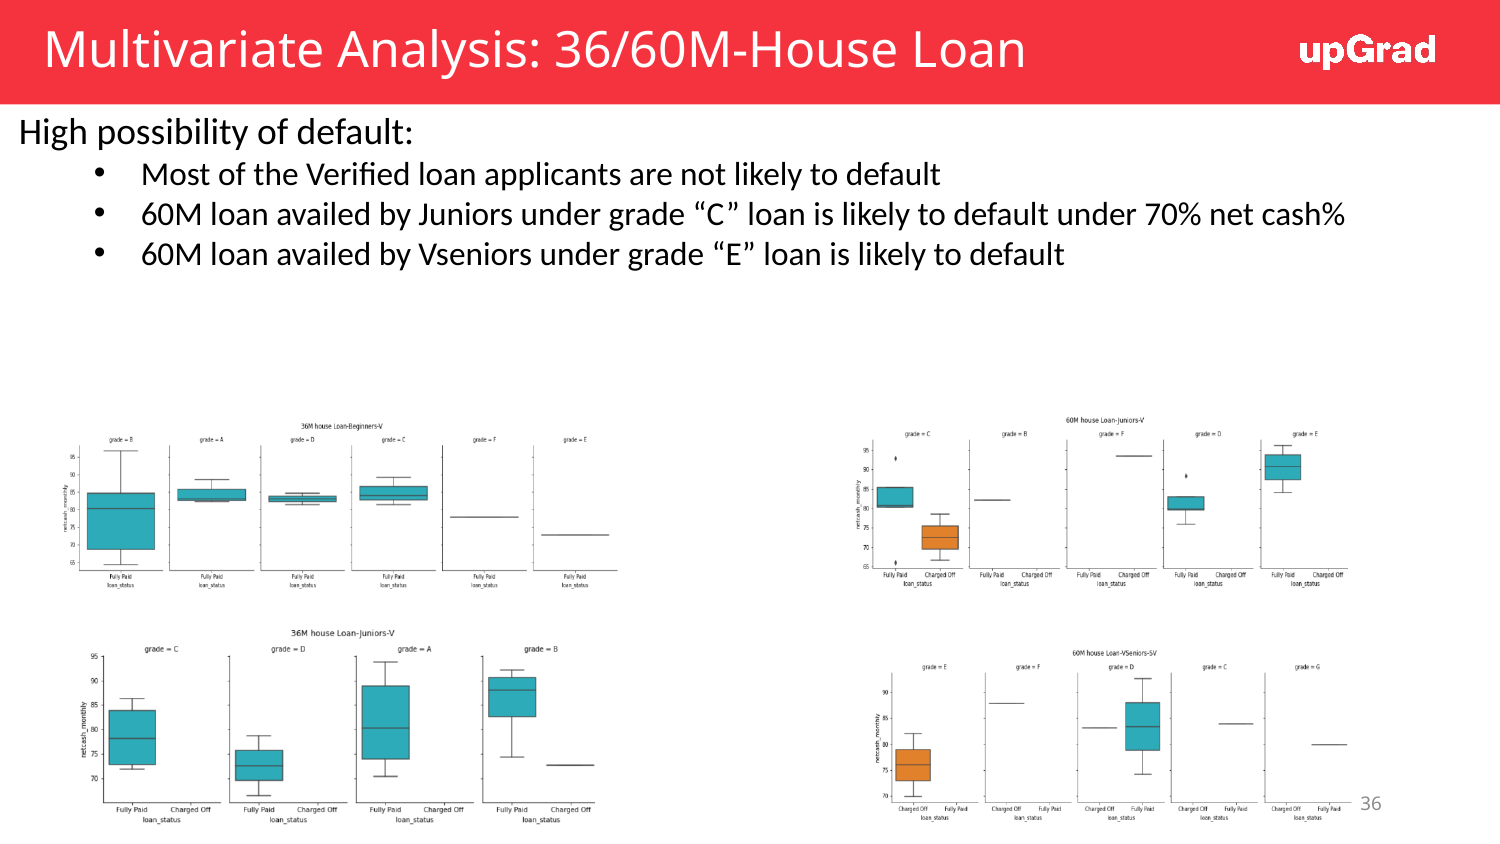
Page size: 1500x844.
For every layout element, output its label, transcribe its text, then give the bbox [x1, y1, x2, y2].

slide_number 36 [1059, 782, 1397, 827]
picture [871, 644, 1354, 824]
title Multivariate Analysis: 36/60M-House Loan [28, 20, 1298, 84]
picture [851, 413, 1348, 593]
picture [62, 415, 621, 593]
text_box High possibility of default: Most of the Verified loan applicants are not likely to default 60M loan availed by Juniors under grade “C” loan is likely to default under 70% net cash% 60M loan availed by Vseniors under grade “E” loan is likely to default [4, 99, 1500, 325]
picture [1300, 34, 1435, 70]
picture [72, 625, 595, 827]
